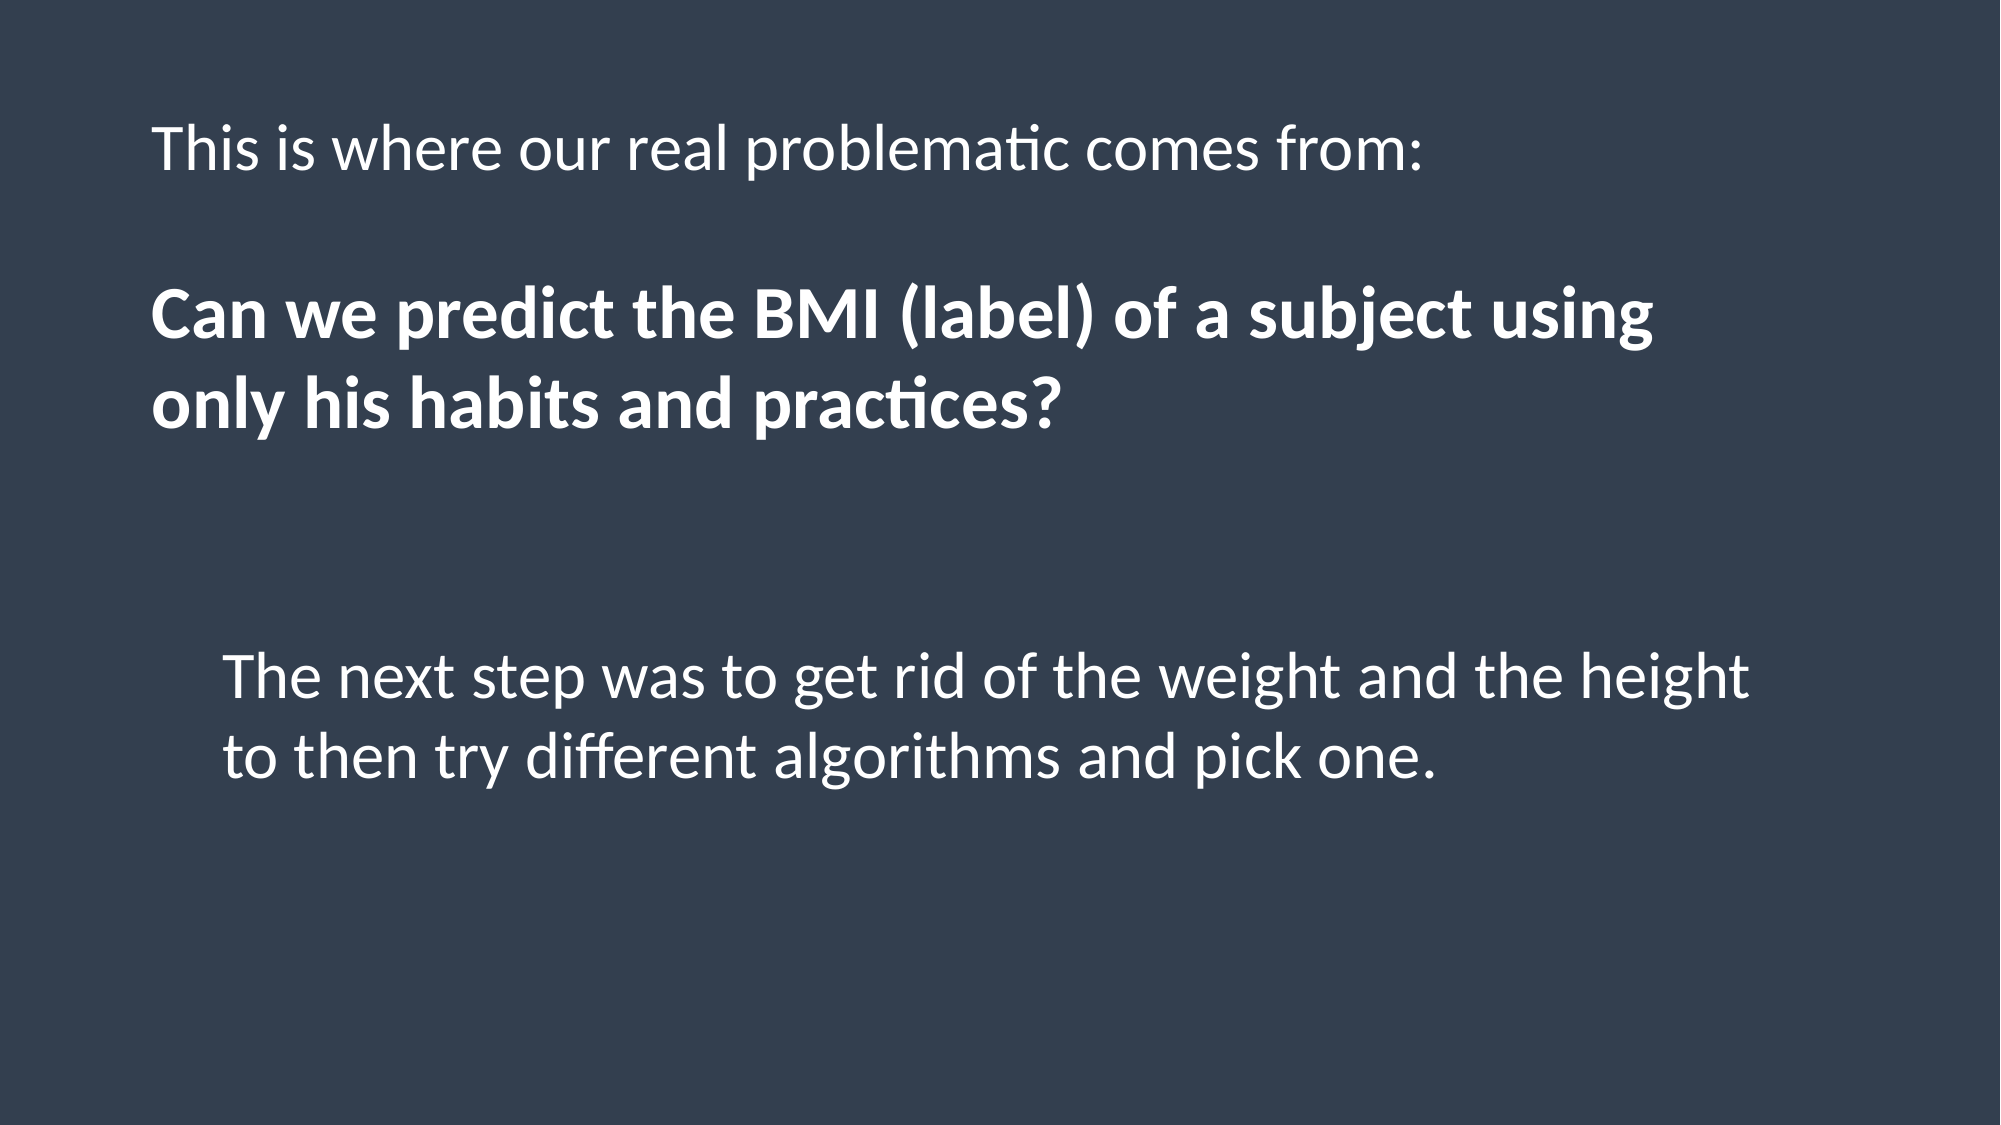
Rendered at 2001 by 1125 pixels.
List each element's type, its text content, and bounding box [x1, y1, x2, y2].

text_box The next step was to get rid of the weight and the height to then try different algorithms and pick one. [207, 624, 1793, 800]
text_box This is where our real problematic comes from: Can we predict the BMI (label) of a subject using only his habits and practices? [137, 96, 1723, 451]
